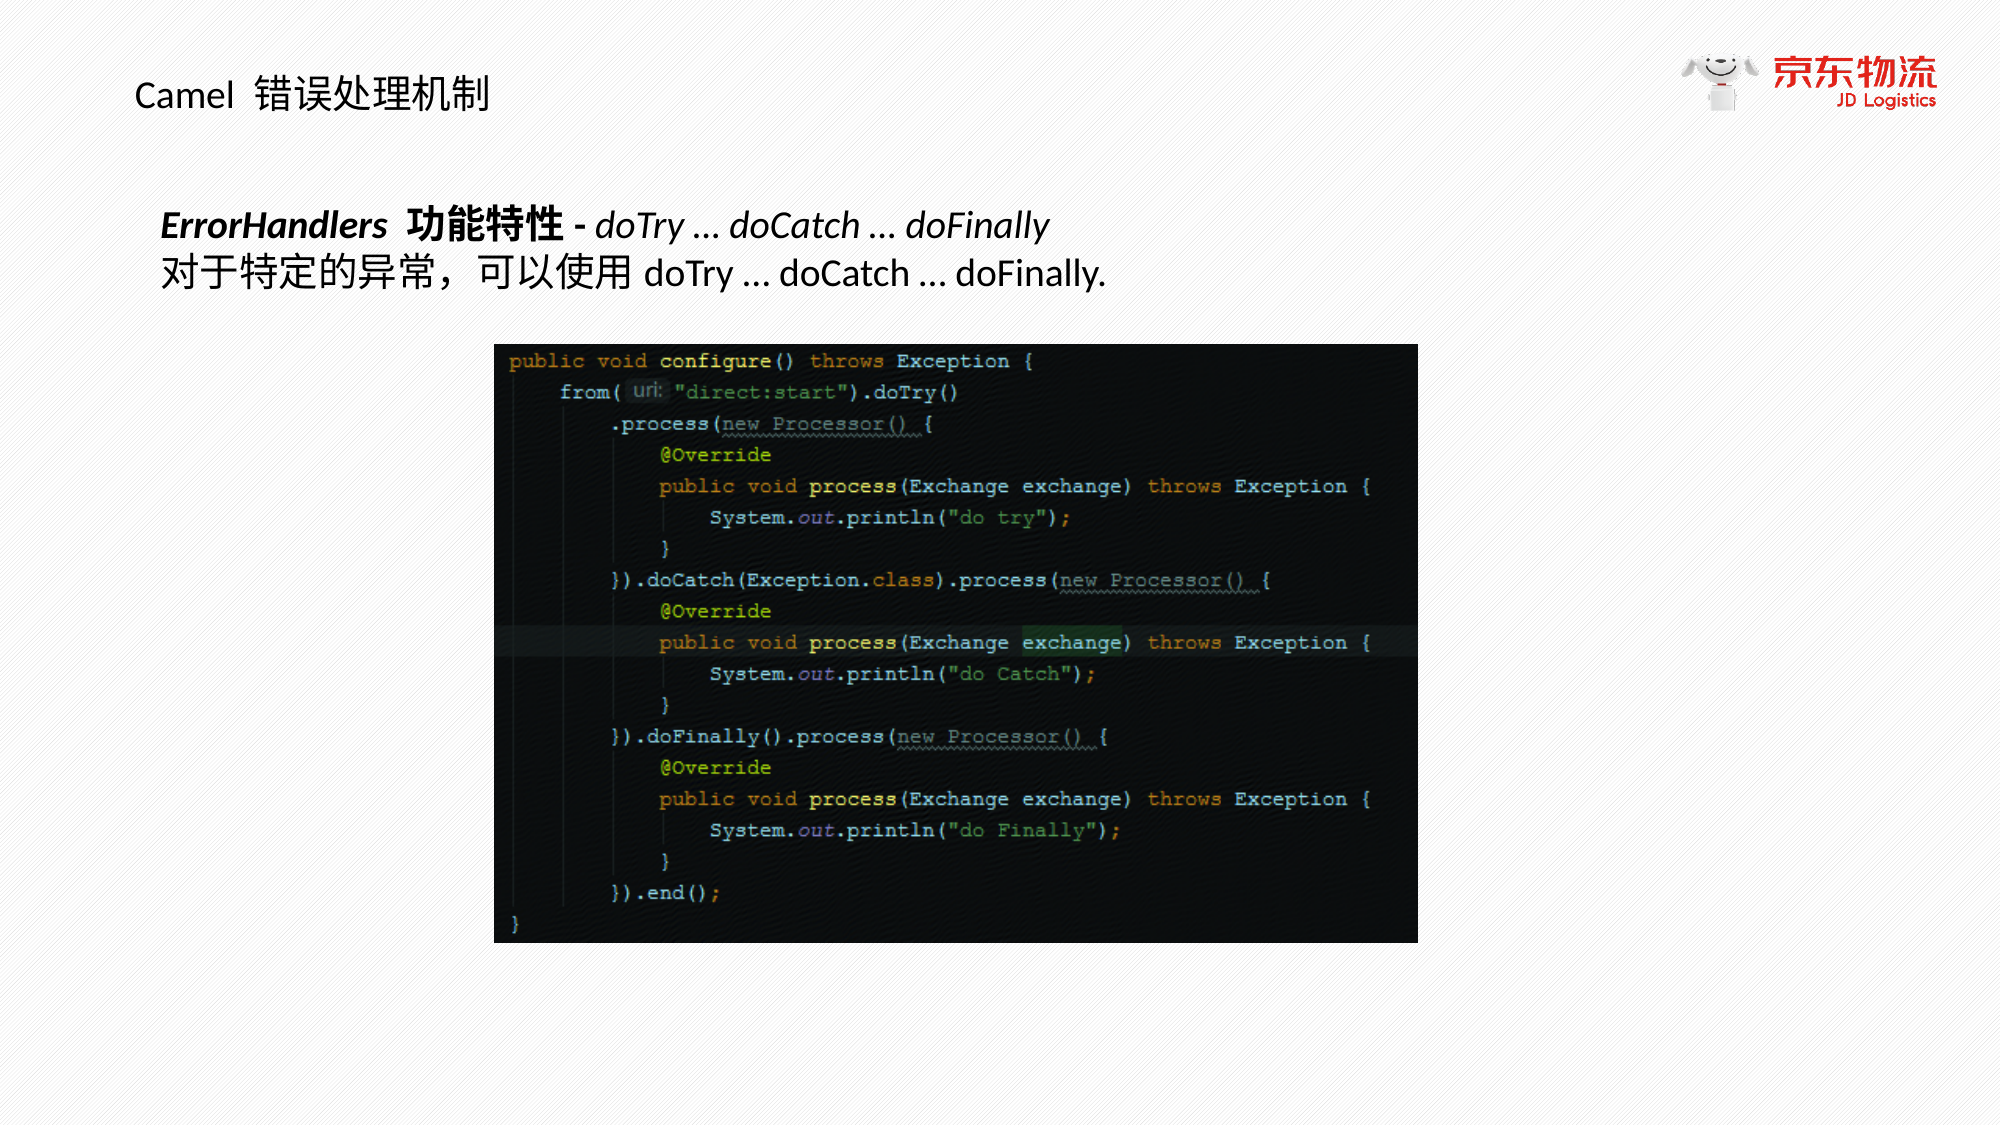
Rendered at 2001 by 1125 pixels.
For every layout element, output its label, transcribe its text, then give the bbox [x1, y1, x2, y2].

text_box Camel 错误处理机制 [120, 61, 506, 124]
text_box ErrorHandlers 功能特性- doTry … doCatch … doFinally 对于特定的异常，可以使用doTry … doCatch … doFinally. [145, 191, 1767, 302]
picture [1665, 30, 1960, 133]
picture [494, 344, 1419, 944]
